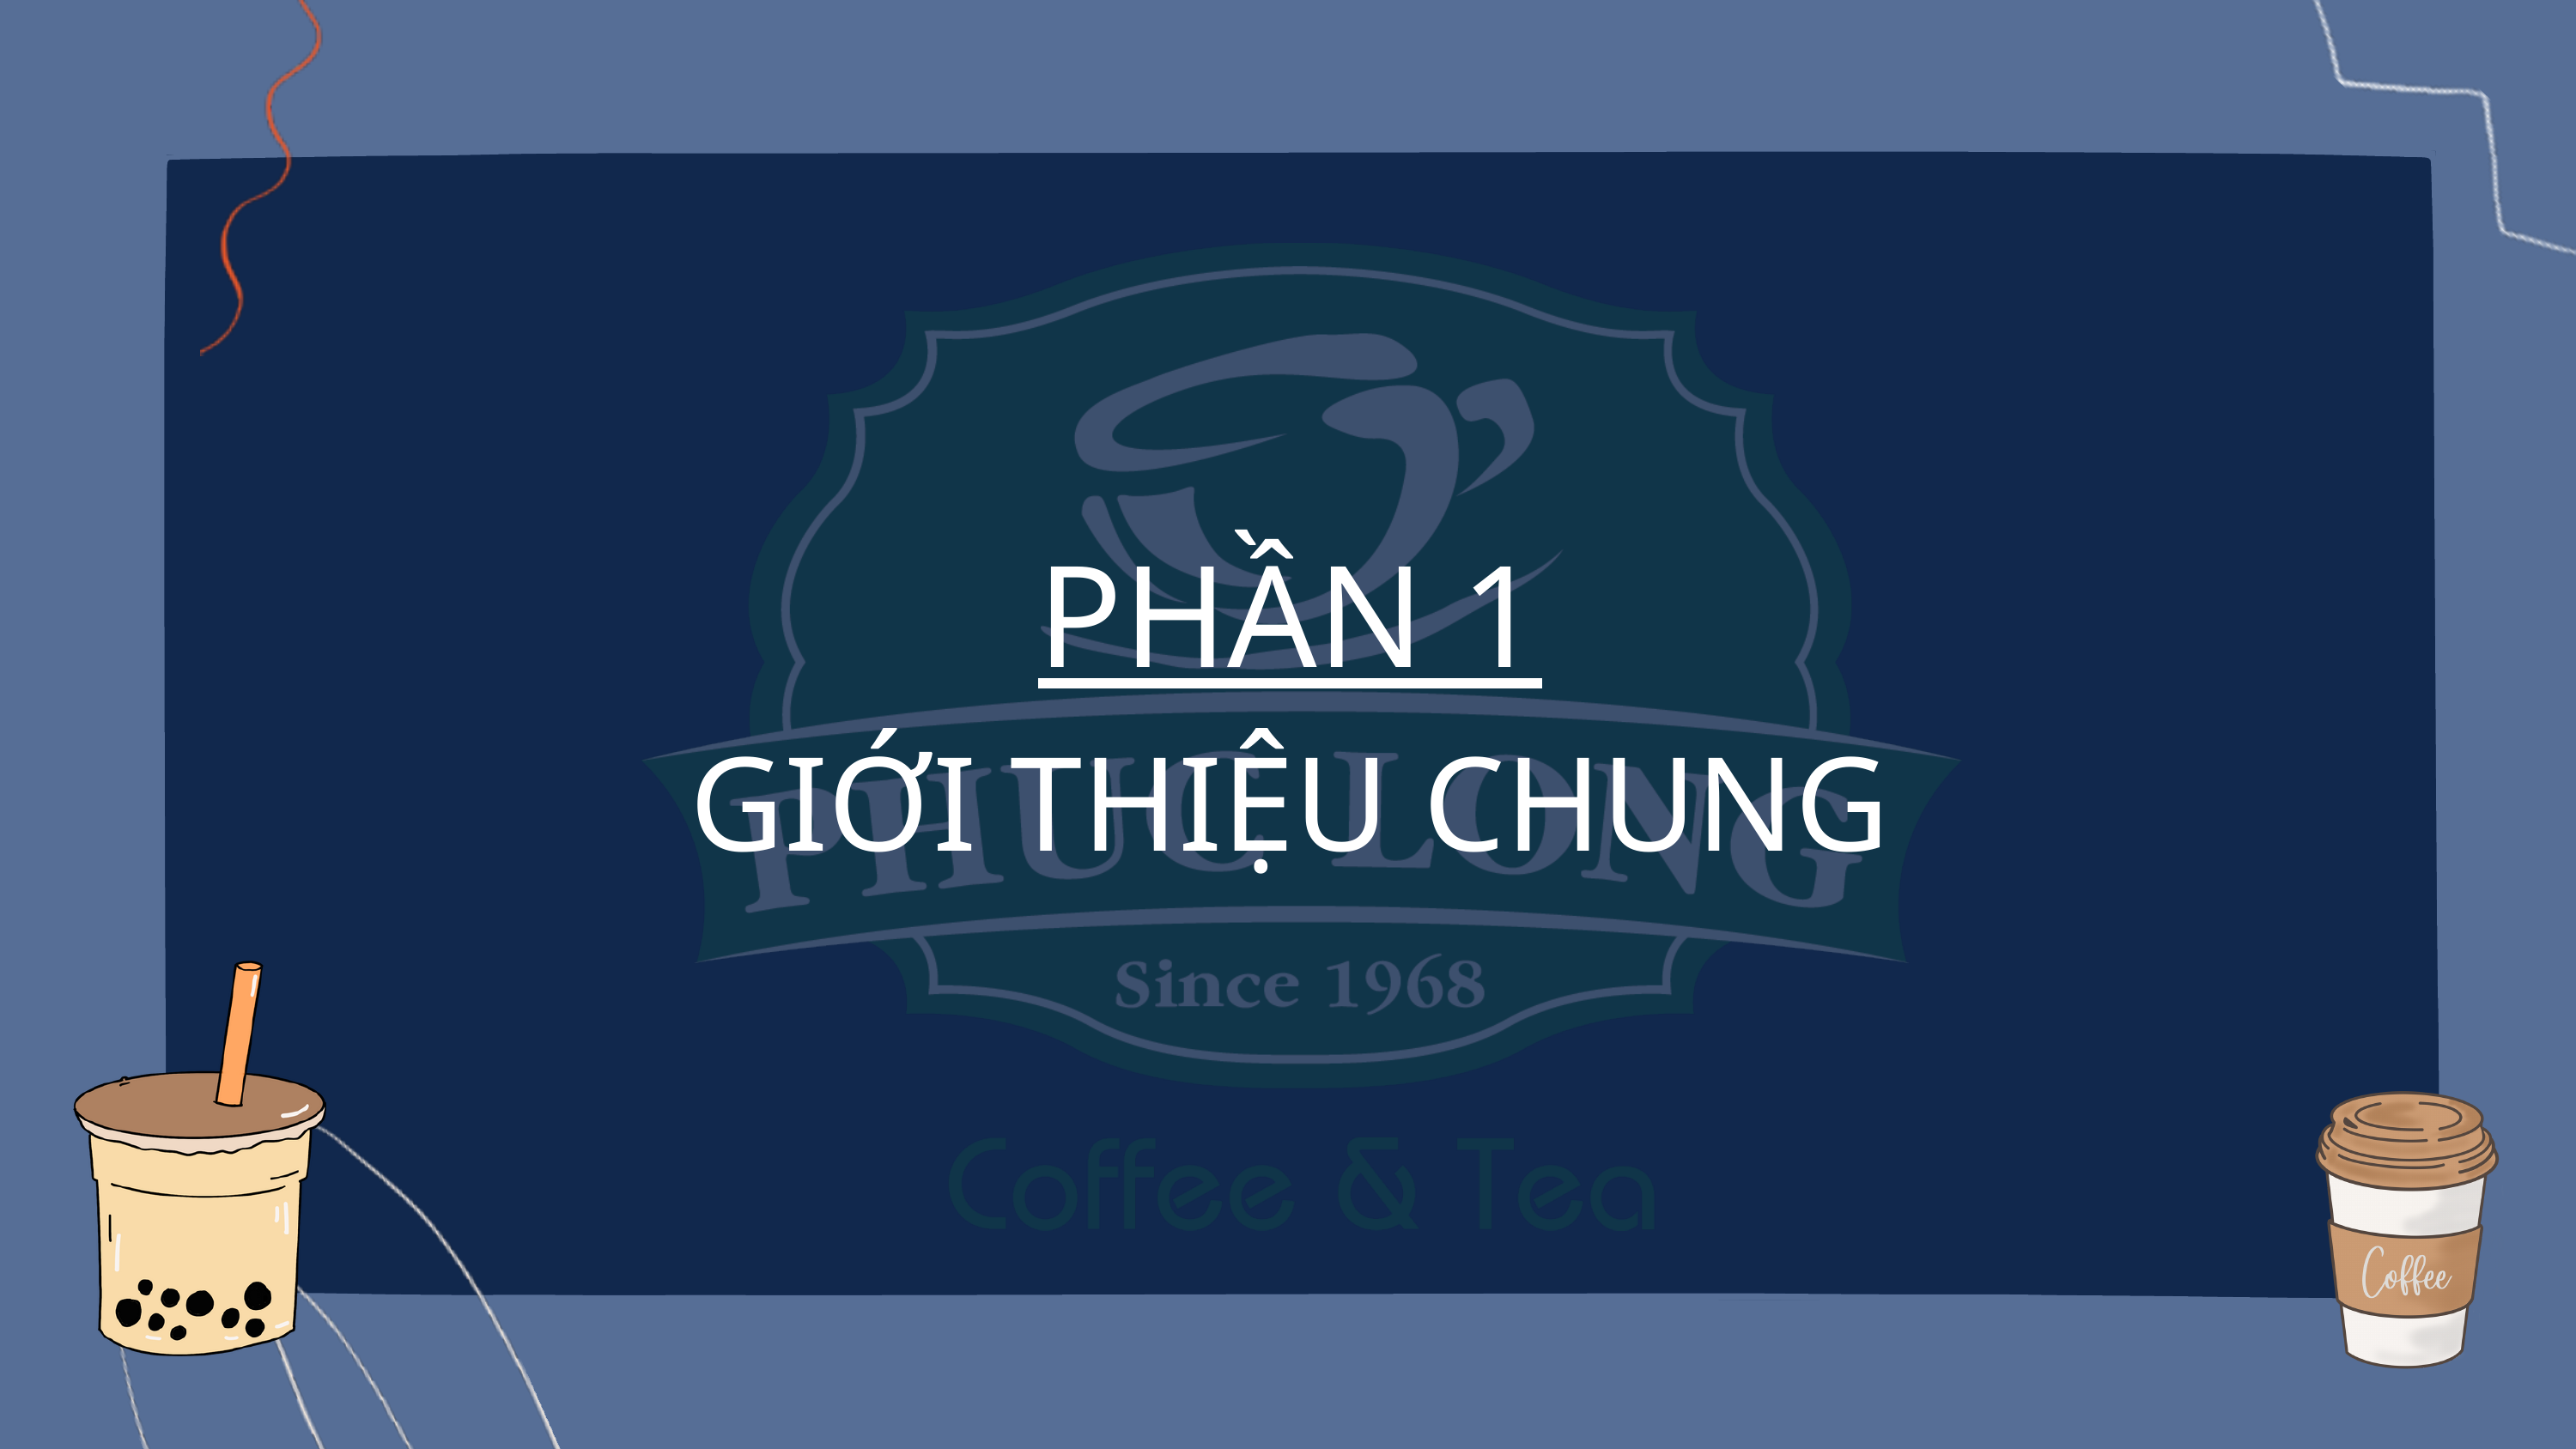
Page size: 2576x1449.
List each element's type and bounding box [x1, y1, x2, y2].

picture [2303, 1091, 2511, 1370]
text_box [158, 144, 2445, 1304]
picture [200, 0, 353, 356]
picture [2256, 0, 2576, 370]
picture [641, 242, 1962, 1231]
picture [0, 961, 696, 1449]
